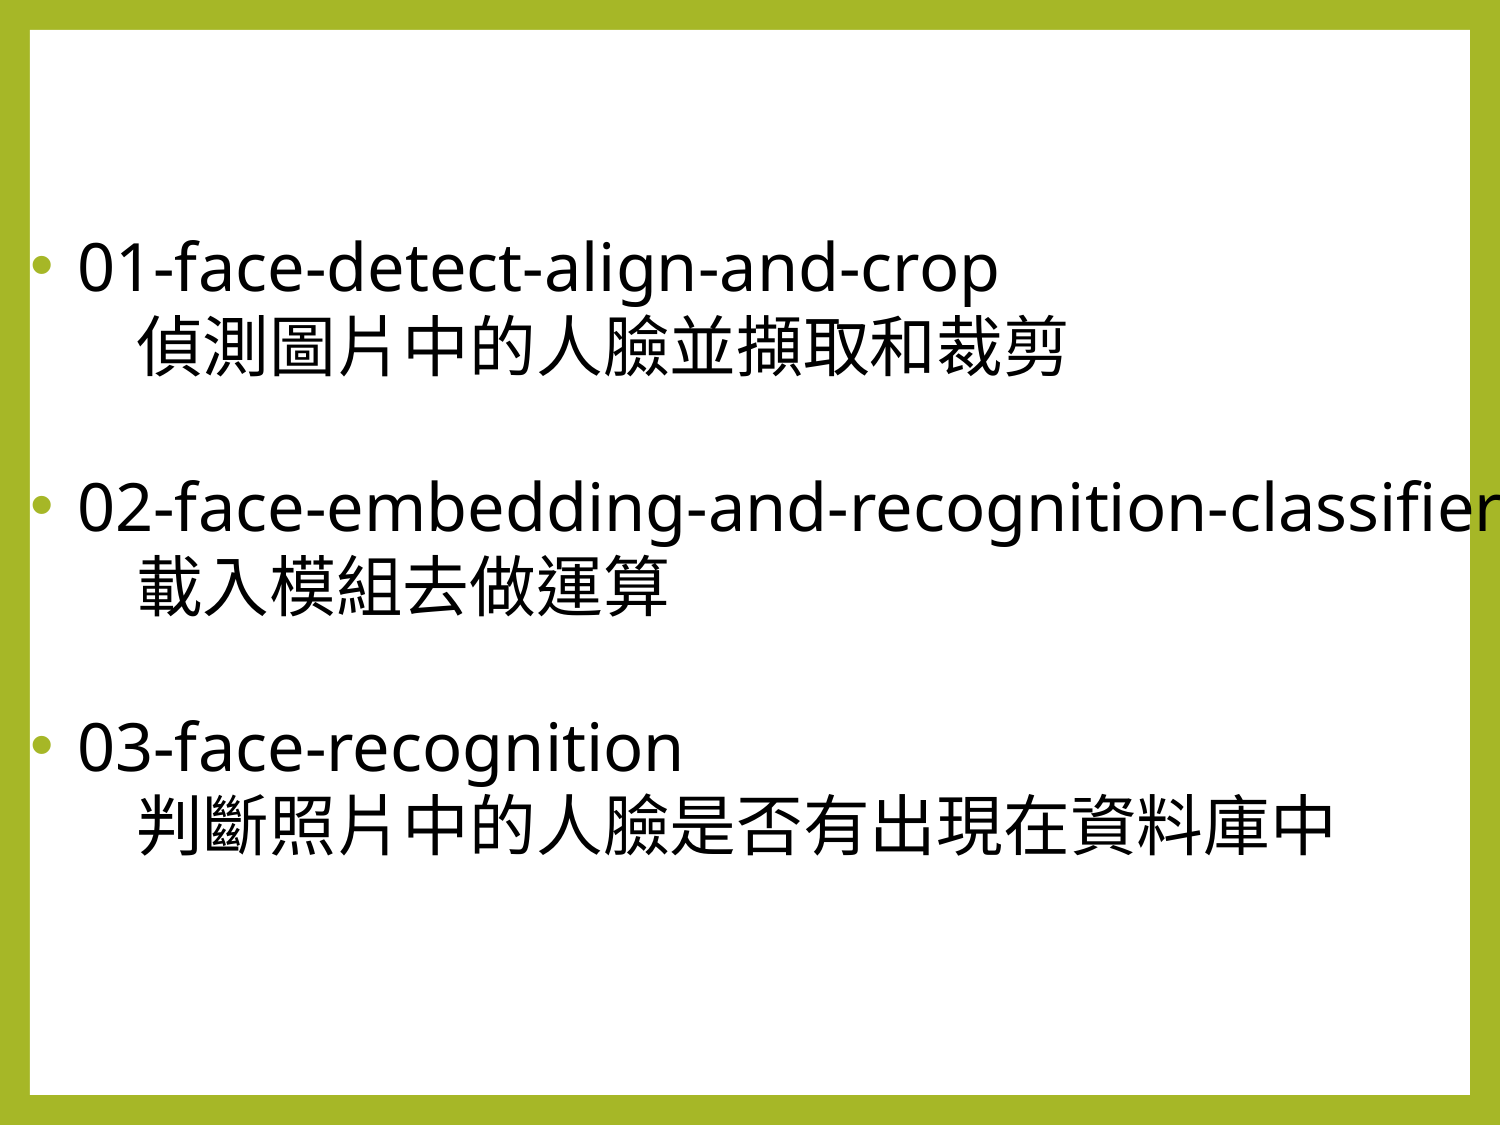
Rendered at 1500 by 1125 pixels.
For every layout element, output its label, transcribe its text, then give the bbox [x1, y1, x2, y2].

text_box 01-face-detect-align-and-crop 偵測圖片中的人臉並擷取和裁剪 02-face-embedding-and-recognition-classifier 載入模組去做運算 03-face-recognition 判斷照片中的人臉是否有出現在資料庫中 [15, 137, 1500, 1032]
